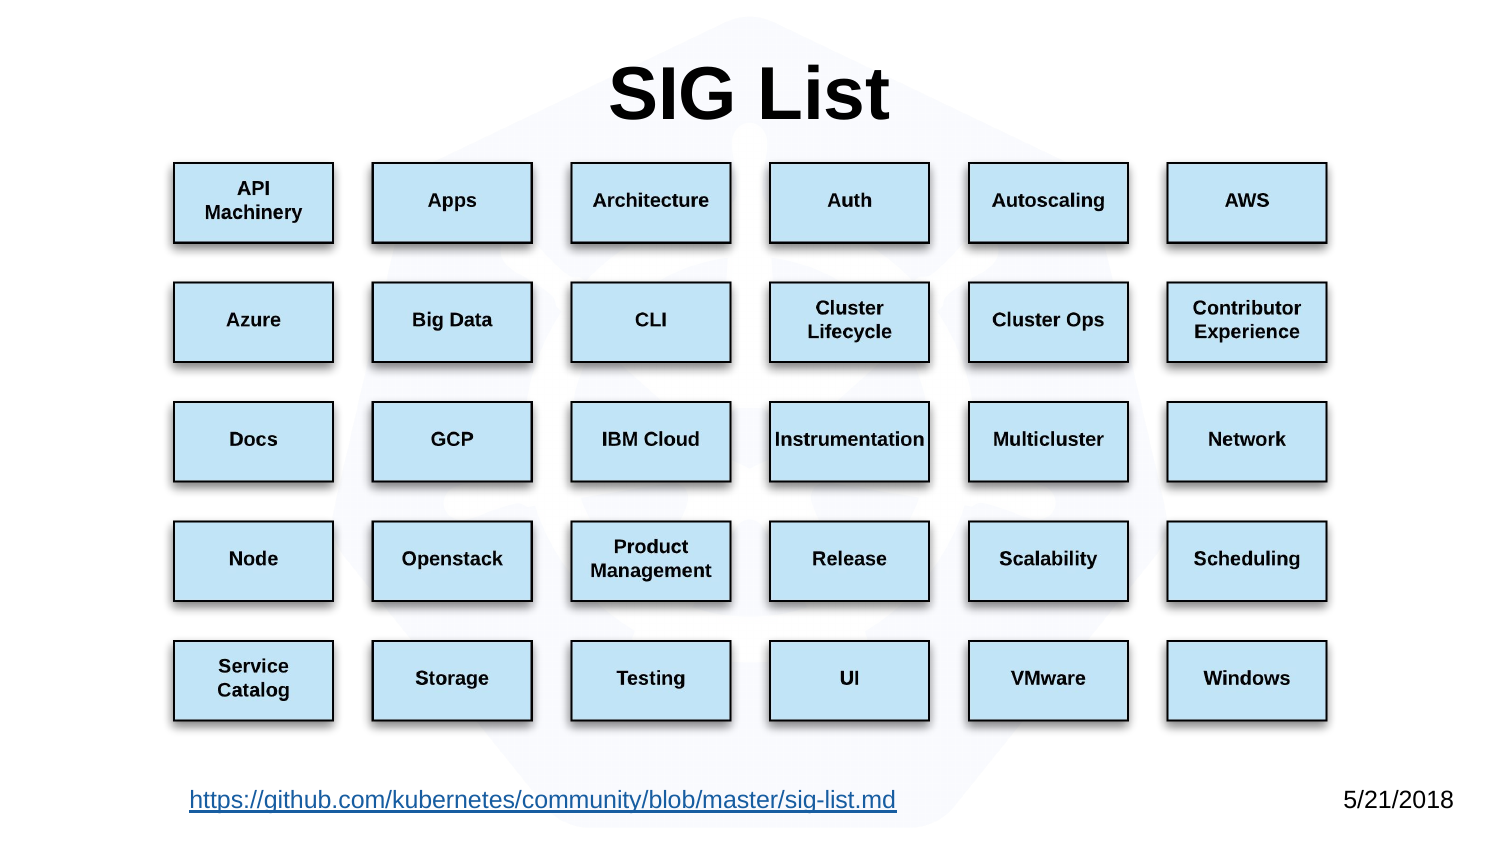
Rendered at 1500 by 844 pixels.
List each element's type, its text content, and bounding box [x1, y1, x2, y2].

text_box [134, 123, 1366, 760]
title SIG List [606, 42, 894, 123]
text_box [328, 760, 1172, 844]
text_box 5/21/2018 [1341, 781, 1457, 814]
text_box https://github.com/kubernetes/community/blob/master/sig-list.md [187, 781, 905, 814]
text_box [328, 0, 1172, 123]
